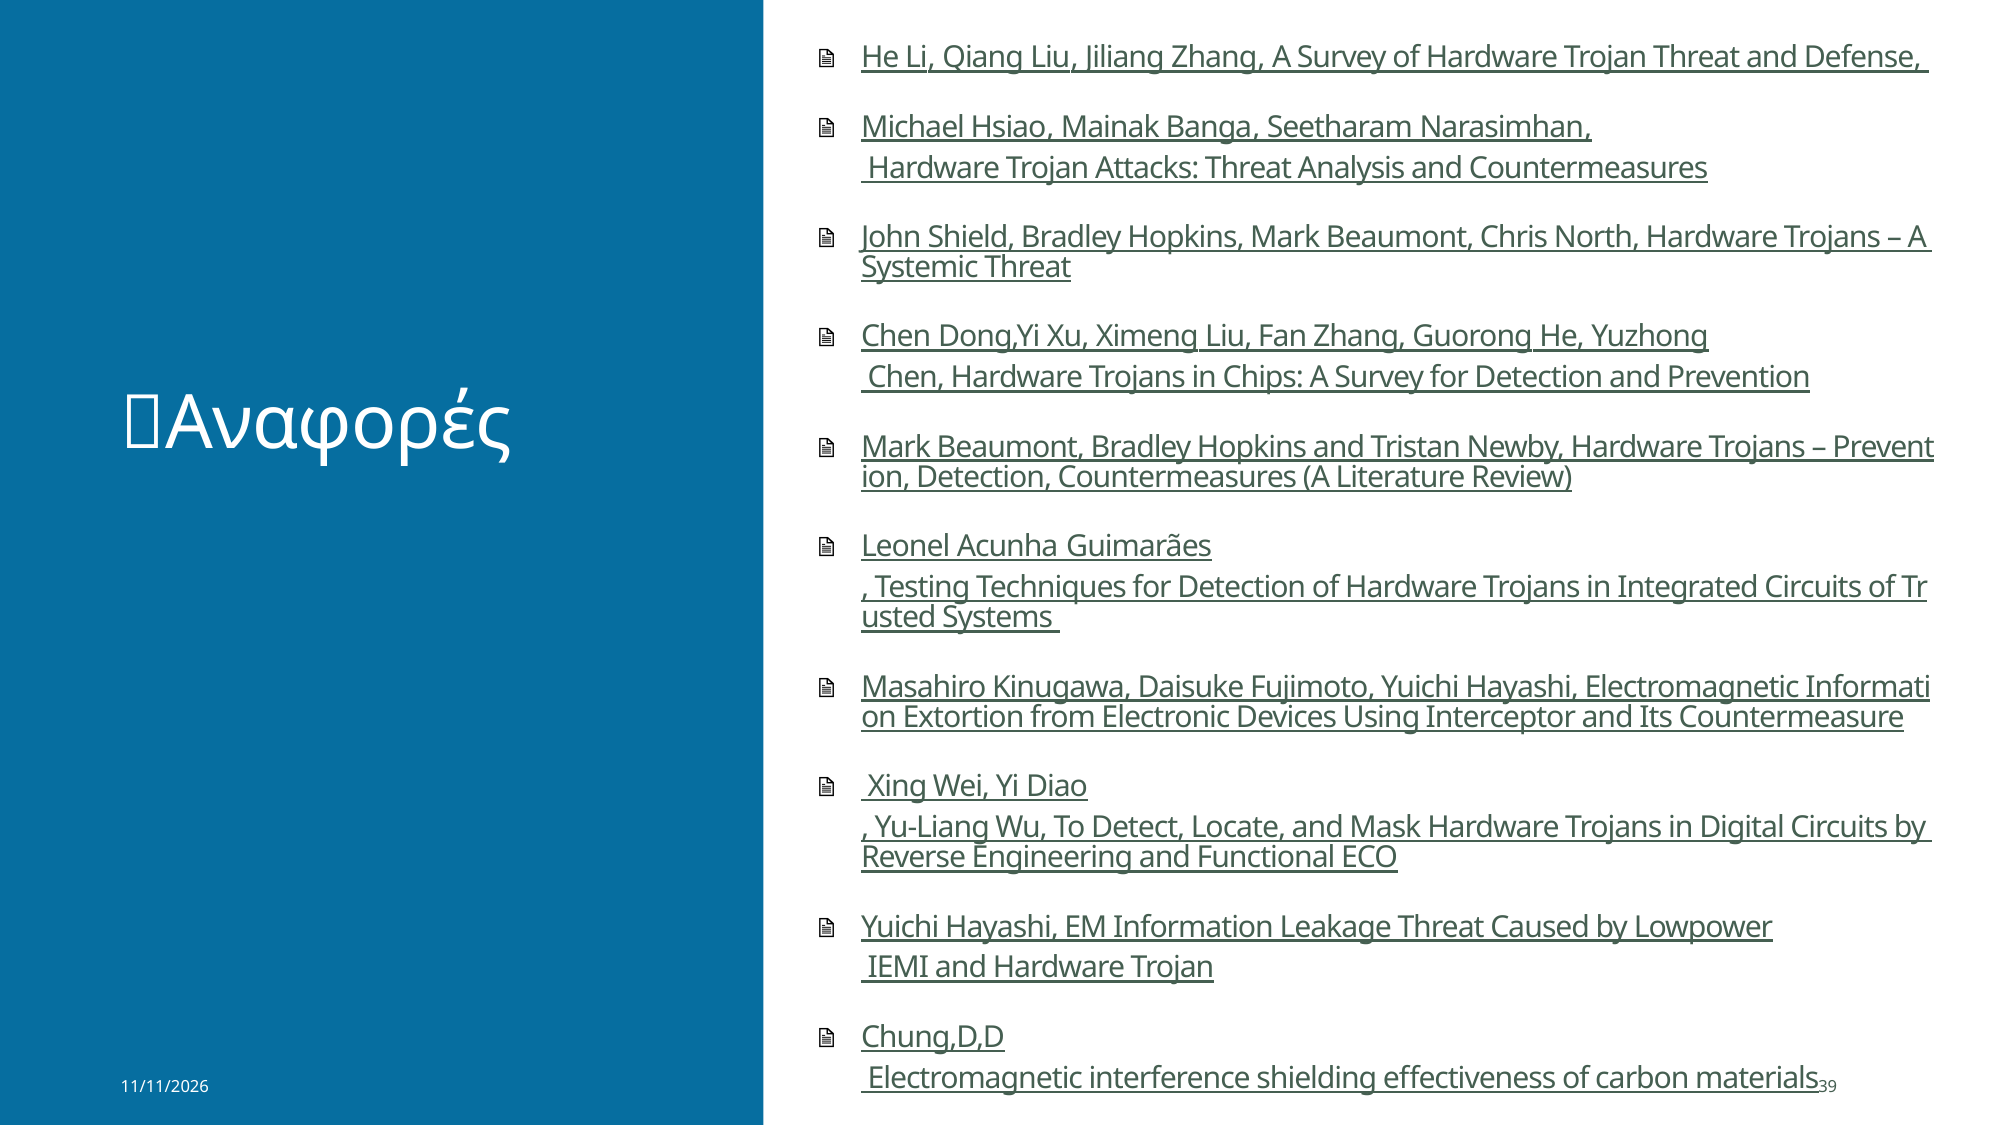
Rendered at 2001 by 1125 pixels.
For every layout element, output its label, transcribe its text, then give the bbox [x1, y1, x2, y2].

picture [815, 47, 838, 69]
picture [815, 226, 838, 249]
picture [815, 676, 838, 699]
picture [815, 535, 838, 558]
picture [815, 116, 838, 139]
slide_number 39 [1803, 1057, 1932, 1118]
picture [815, 916, 838, 939]
picture [815, 436, 838, 459]
picture [815, 1026, 838, 1049]
picture [815, 775, 838, 798]
footer [895, 1057, 1771, 1118]
title 📝Αναφορές [105, 128, 683, 473]
picture [815, 326, 838, 348]
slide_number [105, 1057, 683, 1118]
list He Li, Qiang Liu, Jiliang Zhang, A Survey of Hardware Trojan Threat and Defense, Michael Hsiao, Mainak Banga, Seetharam Narasimhan, Hardware Trojan Attacks: Threat Analysis and Countermeasures John Shield, Bradley Hopkins, Mark Beaumont, Chris North, Hardware Trojans – A Systemic Threat Chen Dong,Yi Xu, Ximeng Liu, Fan Zhang, Guorong He, Yuzhong Chen, Hardware Trojans in Chips: A Survey for Detection and Prevention Mark Beaumont, Bradley Hopkins and Tristan Newby, Hardware Trojans – Prevention, Detection, Countermeasures (A Literature Review) Leonel Acunha Guimarães, Testing Techniques for Detection of Hardware Trojans in Integrated Circuits of Trusted Systems Masahiro Kinugawa, Daisuke Fujimoto, Yuichi Hayashi, Electromagnetic Information Extortion from Electronic Devices Using Interceptor and Its Countermeasure Xing Wei, Yi Diao, Yu-Liang Wu, To Detect, Locate, and Mask Hardware Trojans in Digital Circuits by Reverse Engineering and Functional ECO Yuichi Hayashi, EM Information Leakage Threat Caused by Lowpower IEMI and Hardware Trojan Chung,D,D Electromagnetic interference shielding effectiveness of carbon materials Side-Channel Trojan Insertion – a Practical Foundry-Side Attack via ECO Tiago Perez, Malik Imran, Pablo Vaz and Samuel Pagliarini [815, 30, 1934, 1095]
